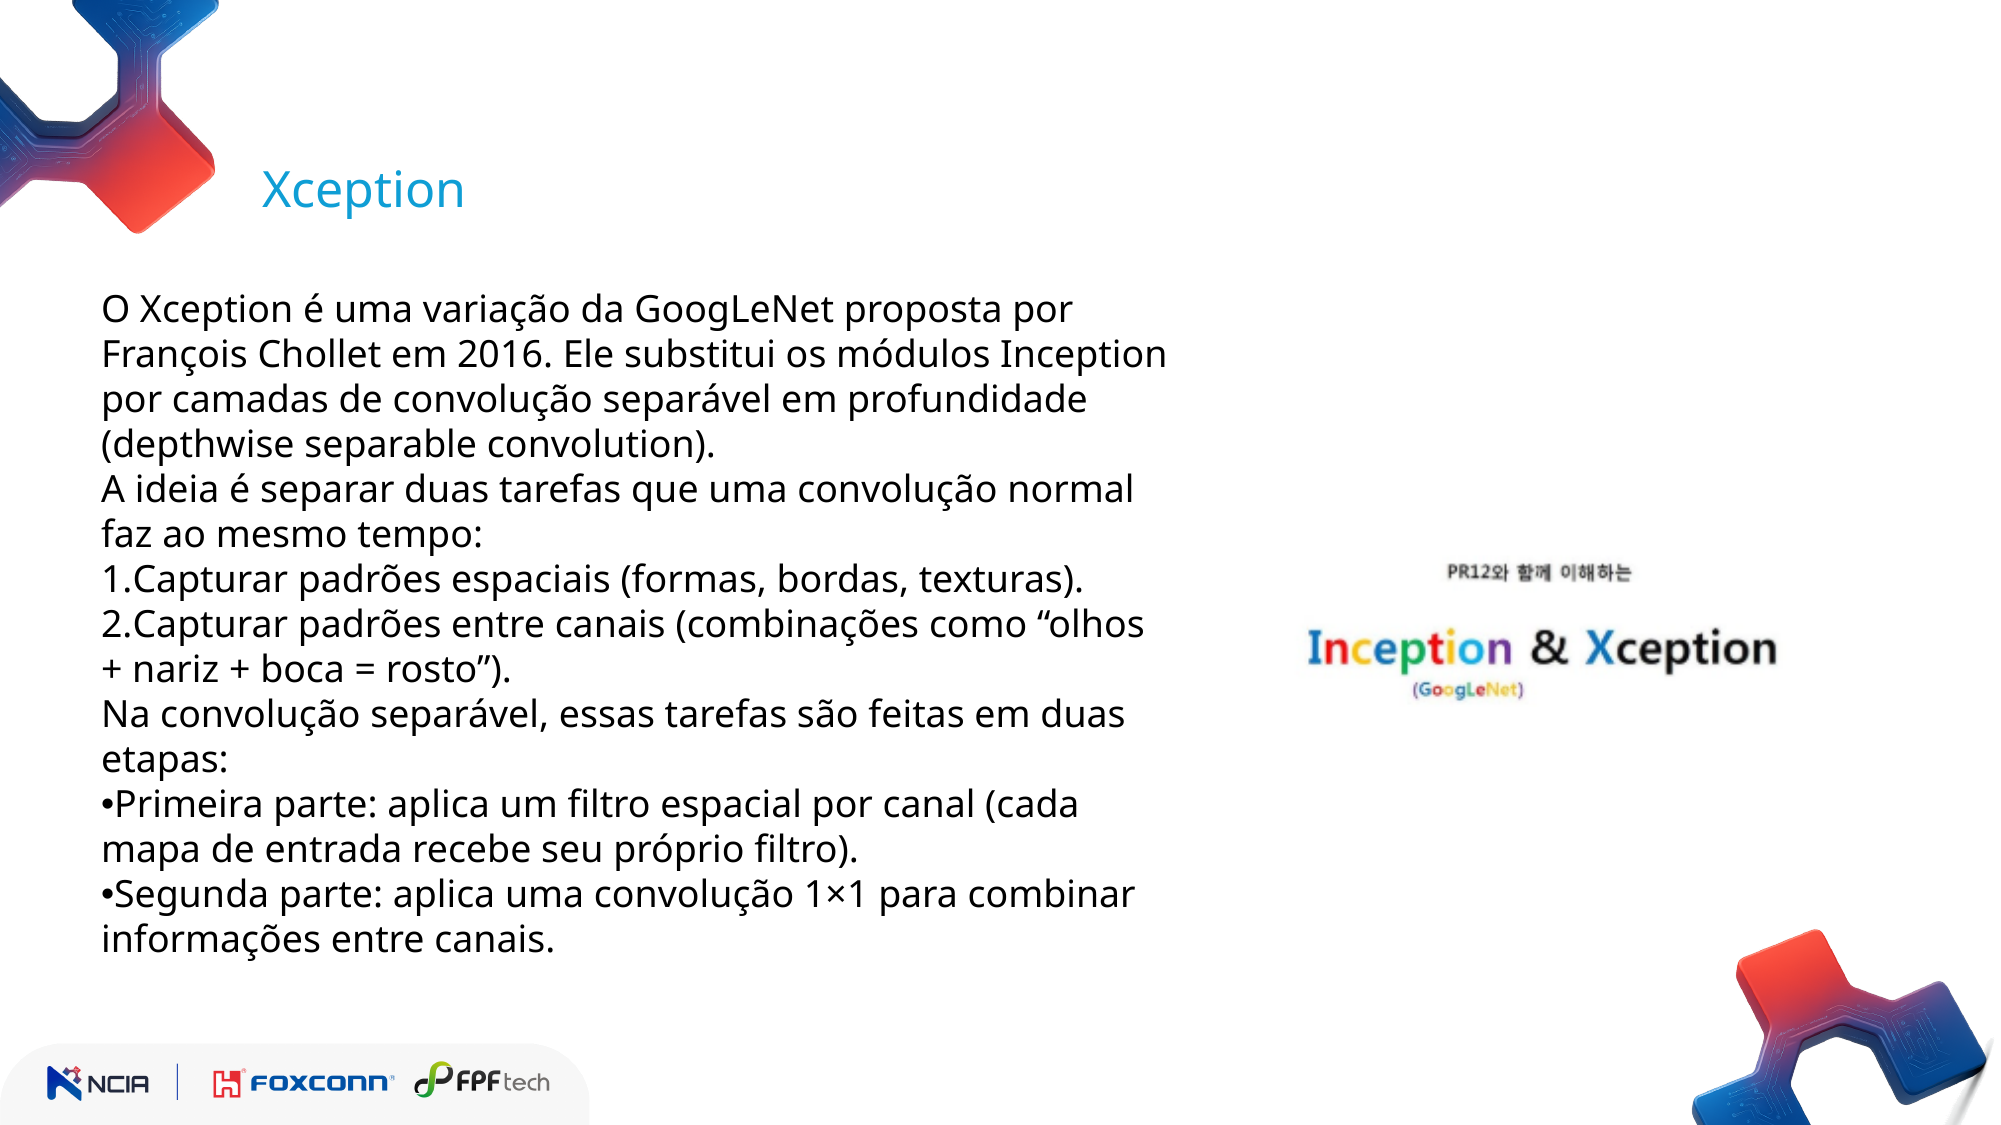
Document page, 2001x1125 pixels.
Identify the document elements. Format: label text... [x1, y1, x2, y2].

picture [1222, 486, 1799, 707]
text_box Xception [247, 150, 1298, 225]
picture [0, 991, 590, 1125]
text_box O Xception é uma variação da GoogLeNet proposta por François Chollet em 2016. Ele substitui os módulos Inception por camadas de convolução separável em profundidade (depthwise separable convolution). A ideia é separar duas tarefas que uma convolução normal faz ao mesmo tempo: Capturar padrões espaciais (formas, bordas, texturas). Capturar padrões entre canais (combinações como “olhos + nariz + boca = rosto”). Na convolução separável, essas tarefas são feitas em duas etapas: Primeira parte: aplica um filtro espacial por canal (cada mapa de entrada recebe seu próprio filtro). Segunda parte: aplica uma convolução 1×1 para combinar informações entre canais. [86, 278, 1188, 968]
picture [1667, 911, 2001, 1125]
picture [0, 0, 250, 246]
